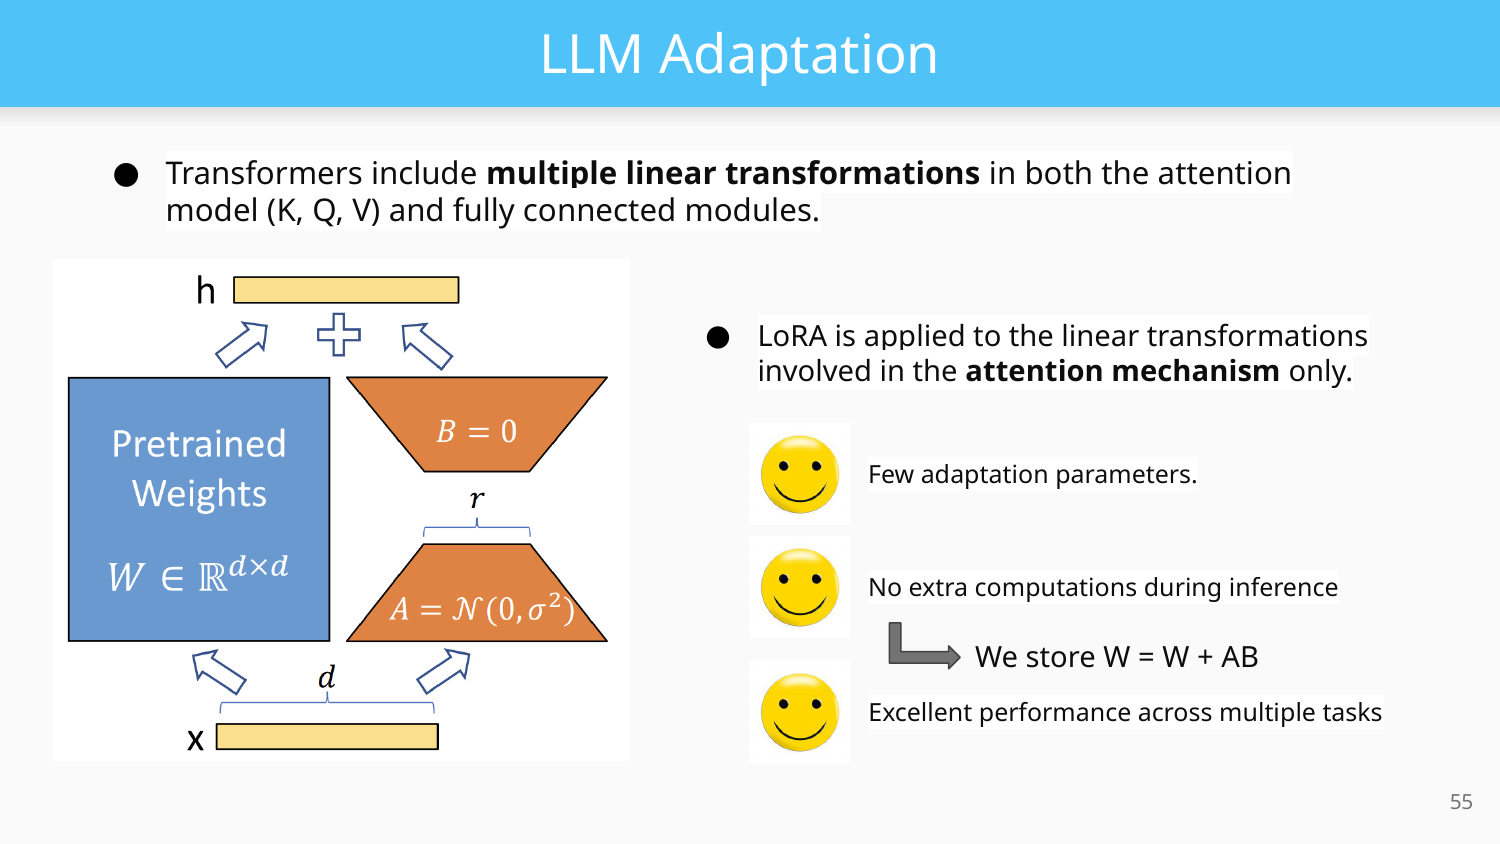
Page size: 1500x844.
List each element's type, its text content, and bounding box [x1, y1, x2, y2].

text_box Transformers include multiple linear transformations in both the attention model (K, Q, V) and fully connected modules. [75, 137, 1319, 243]
slide_number ‹#› [1398, 770, 1489, 835]
text_box Excellent performance across multiple tasks [856, 681, 1418, 742]
text_box We store W = W + AB [960, 622, 1419, 700]
text_box [889, 622, 961, 669]
text_box LoRA is applied to the linear transformations involved in the attention mechanism only. [667, 302, 1453, 402]
picture [53, 259, 630, 761]
picture [749, 423, 852, 525]
text_box No extra computations during inference [856, 556, 1370, 617]
text_box Few adaptation parameters. [856, 443, 1370, 504]
picture [749, 660, 852, 763]
title LLM Adaptation [16, 2, 1464, 102]
picture [749, 535, 852, 638]
